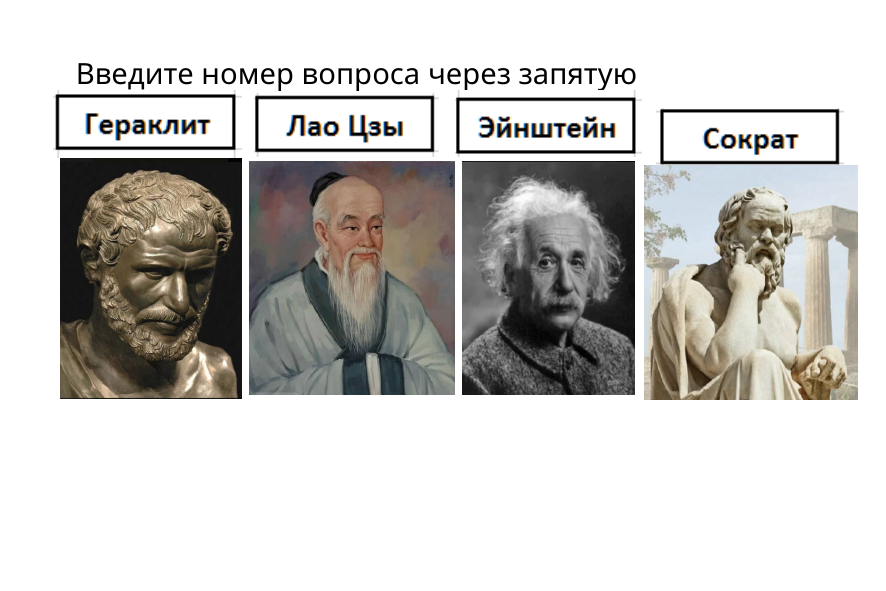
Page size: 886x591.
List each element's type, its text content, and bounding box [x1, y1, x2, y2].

picture [53, 90, 242, 158]
picture [249, 161, 455, 395]
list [462, 161, 635, 395]
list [60, 158, 242, 399]
picture [455, 90, 642, 157]
title Введите номер вопроса через запятую [60, 18, 825, 133]
picture [644, 108, 858, 400]
picture [254, 93, 439, 157]
